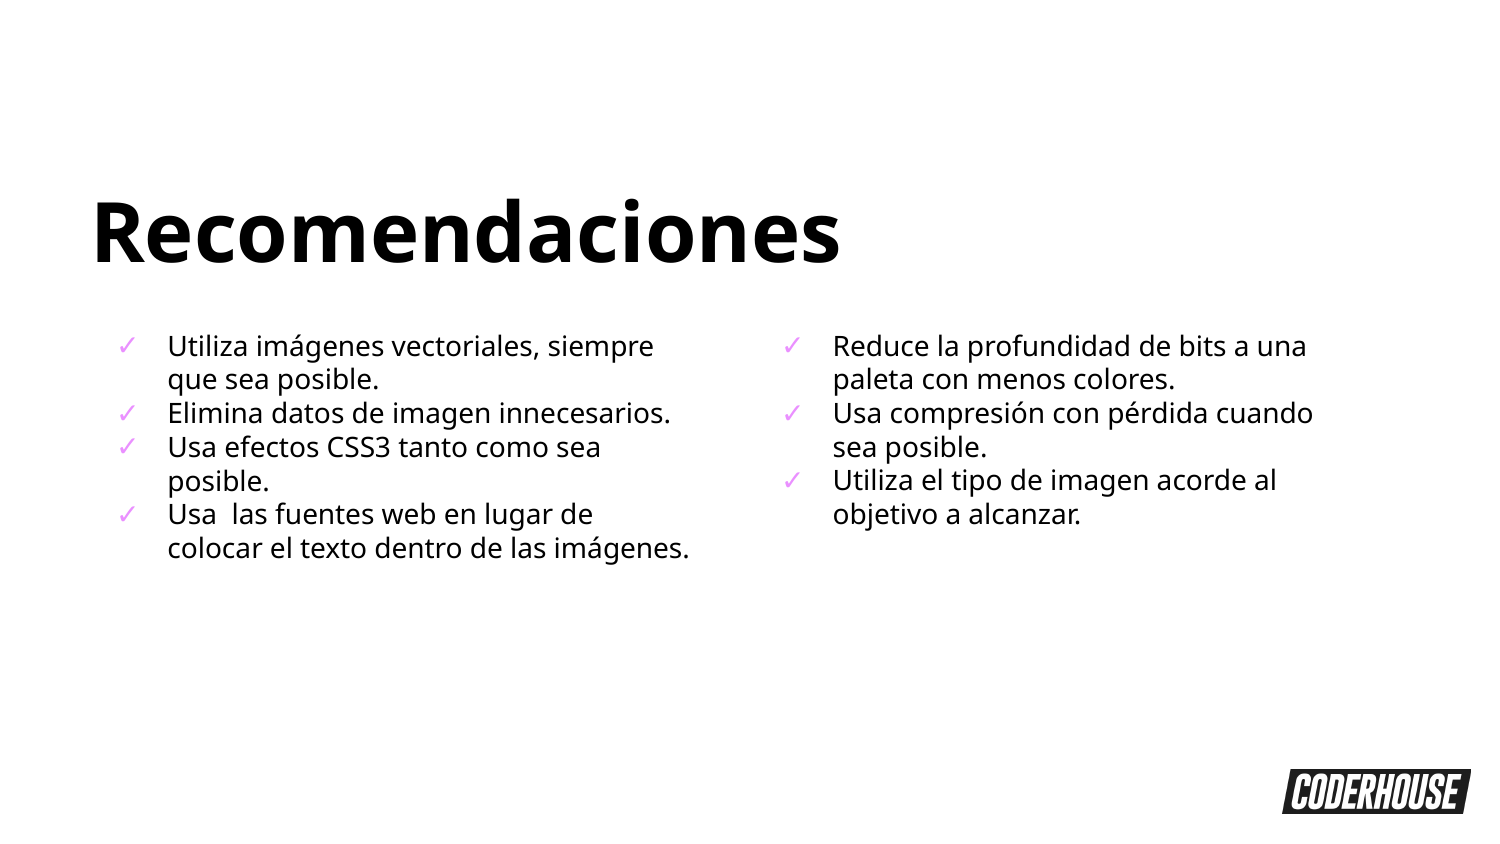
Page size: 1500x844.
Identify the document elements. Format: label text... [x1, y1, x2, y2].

picture [1281, 769, 1471, 814]
text_box Reduce la profundidad de bits a una paleta con menos colores. Usa compresión con pérdida cuando sea posible. Utiliza el tipo de imagen acorde al objetivo a alcanzar. [742, 312, 1372, 546]
text_box Utiliza imágenes vectoriales, siempre que sea posible. Elimina datos de imagen innecesarios. Usa efectos CSS3 tanto como sea posible. Usa las fuentes web en lugar de colocar el texto dentro de las imágenes. [77, 312, 707, 647]
text_box Recomendaciones [75, 175, 1027, 296]
